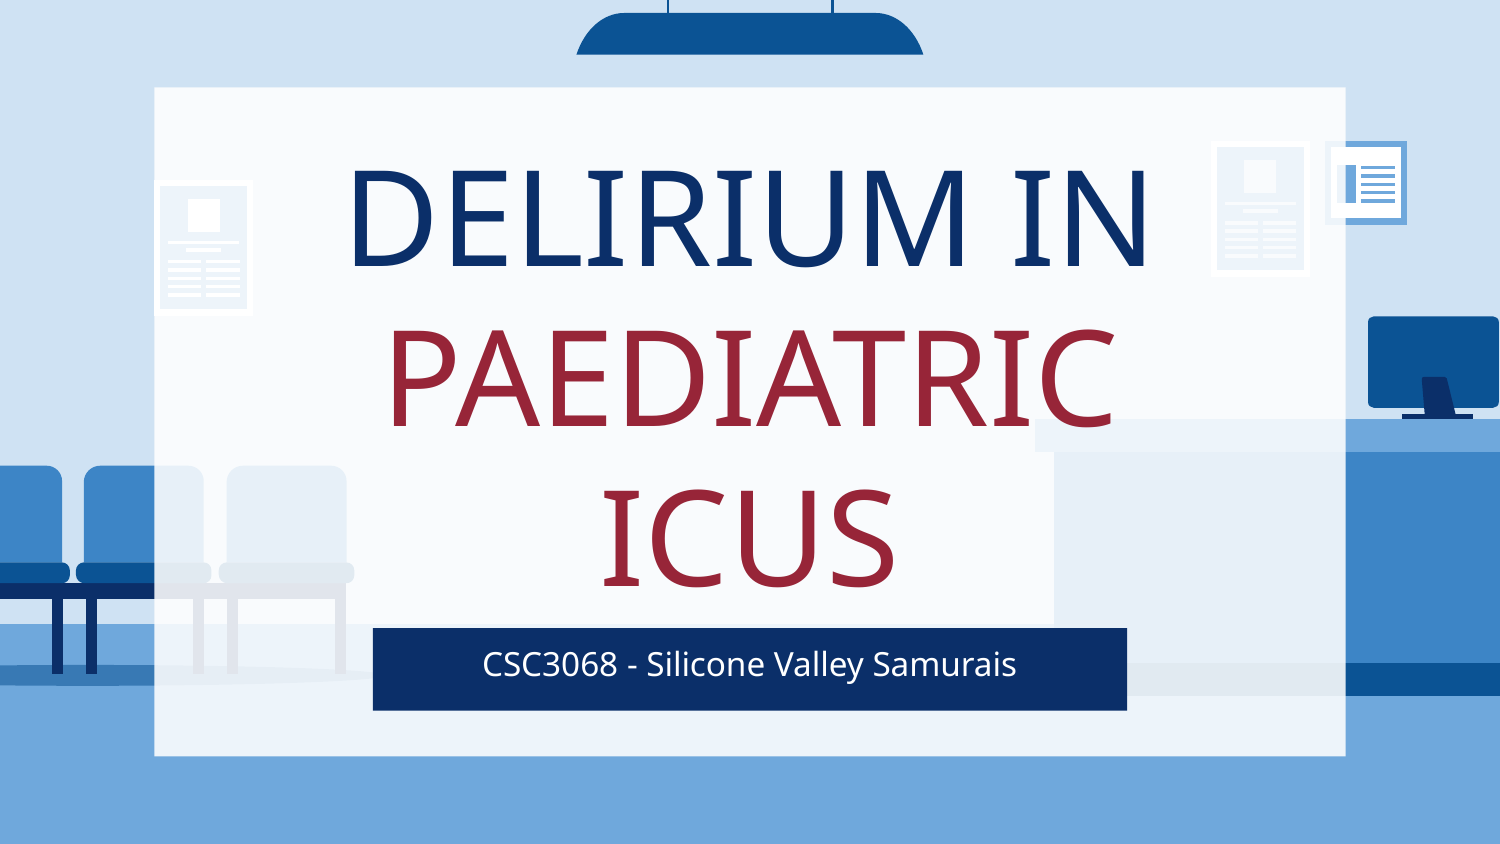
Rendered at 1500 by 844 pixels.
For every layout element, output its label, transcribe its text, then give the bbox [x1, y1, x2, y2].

title DELIRIUM IN PAEDIATRIC ICUS [264, 133, 1236, 629]
text_box [154, 87, 1346, 757]
subtitle CSC3068 - Silicone Valley Samurais [372, 628, 1128, 711]
